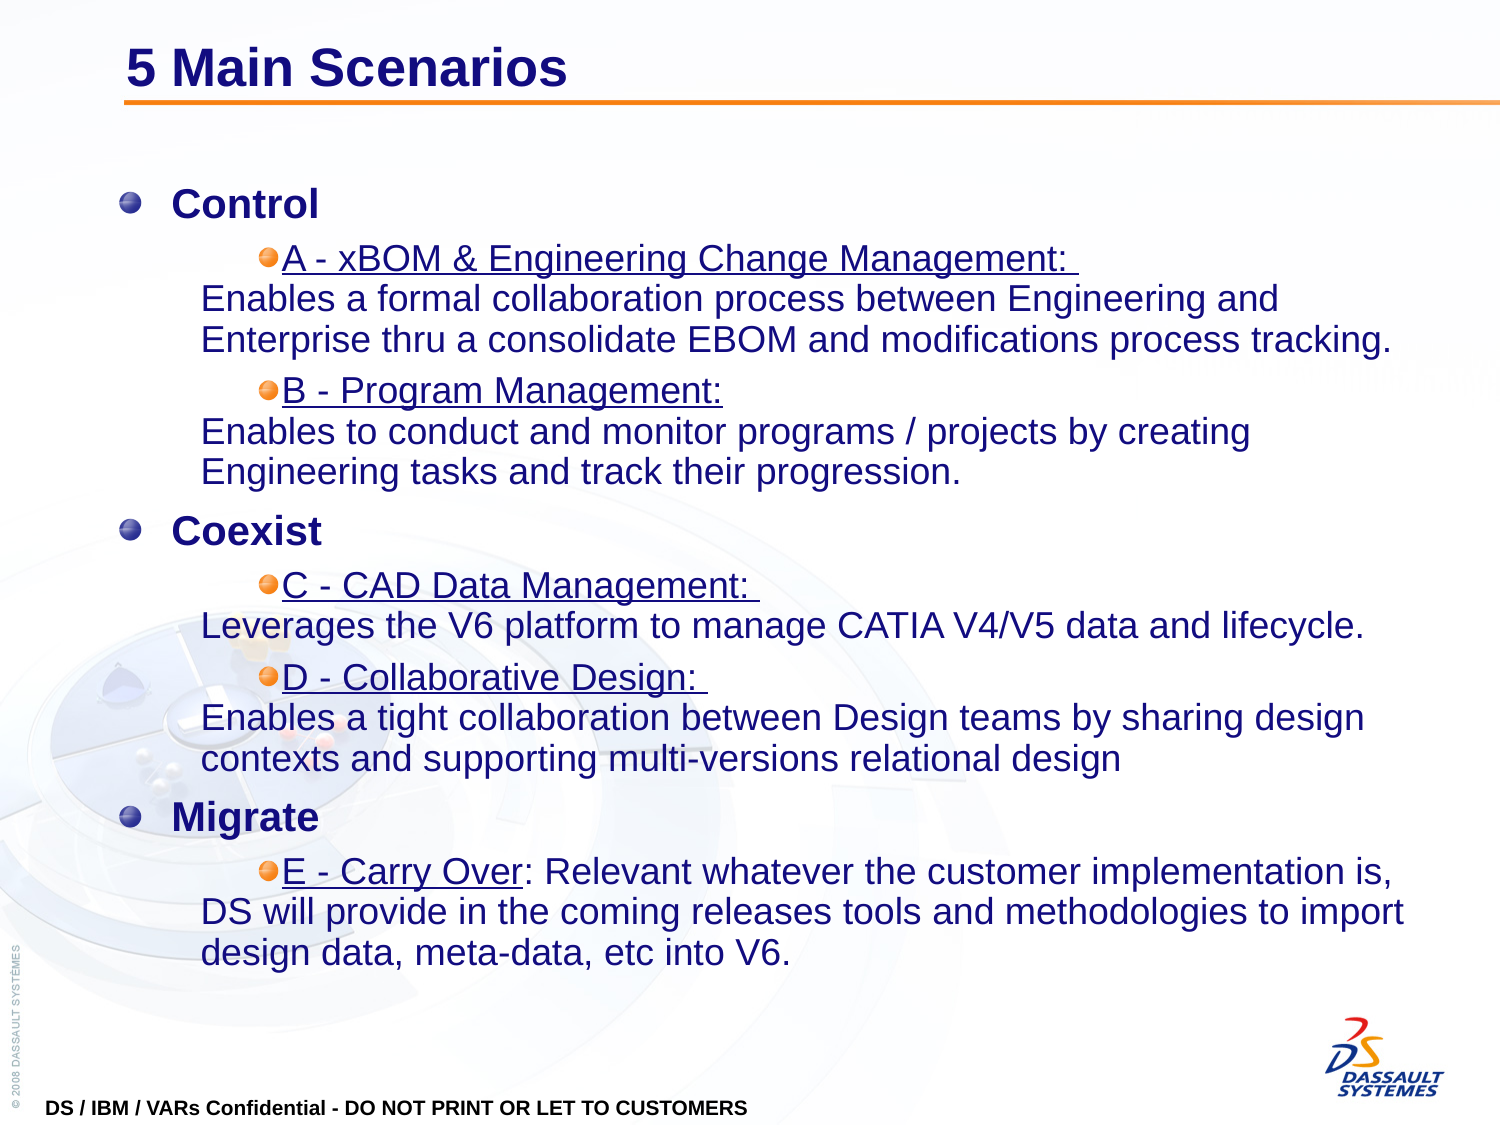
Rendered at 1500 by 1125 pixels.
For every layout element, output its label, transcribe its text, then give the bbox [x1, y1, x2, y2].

picture [0, 0, 1500, 1125]
title 5 Main Scenarios [125, 24, 1477, 99]
list Control A - xBOM & Engineering Change Management: Enables a formal collaboration process between Engineering and Enterprise thru a consolidate EBOM and modifications process tracking. B - Program Management: Enables to conduct and monitor programs / projects by creating Engineering tasks and track their progression. Coexist C - CAD Data Management: Leverages the V6 platform to manage CATIA V4/V5 data and lifecycle. D - Collaborative Design: Enables a tight collaboration between Design teams by sharing design contexts and supporting multi-versions relational design Migrate E - Carry Over: Relevant whatever the customer implementation is, DS will provide in the coming releases tools and methodologies to import design data, meta-data, etc into V6. [99, 174, 1463, 1026]
